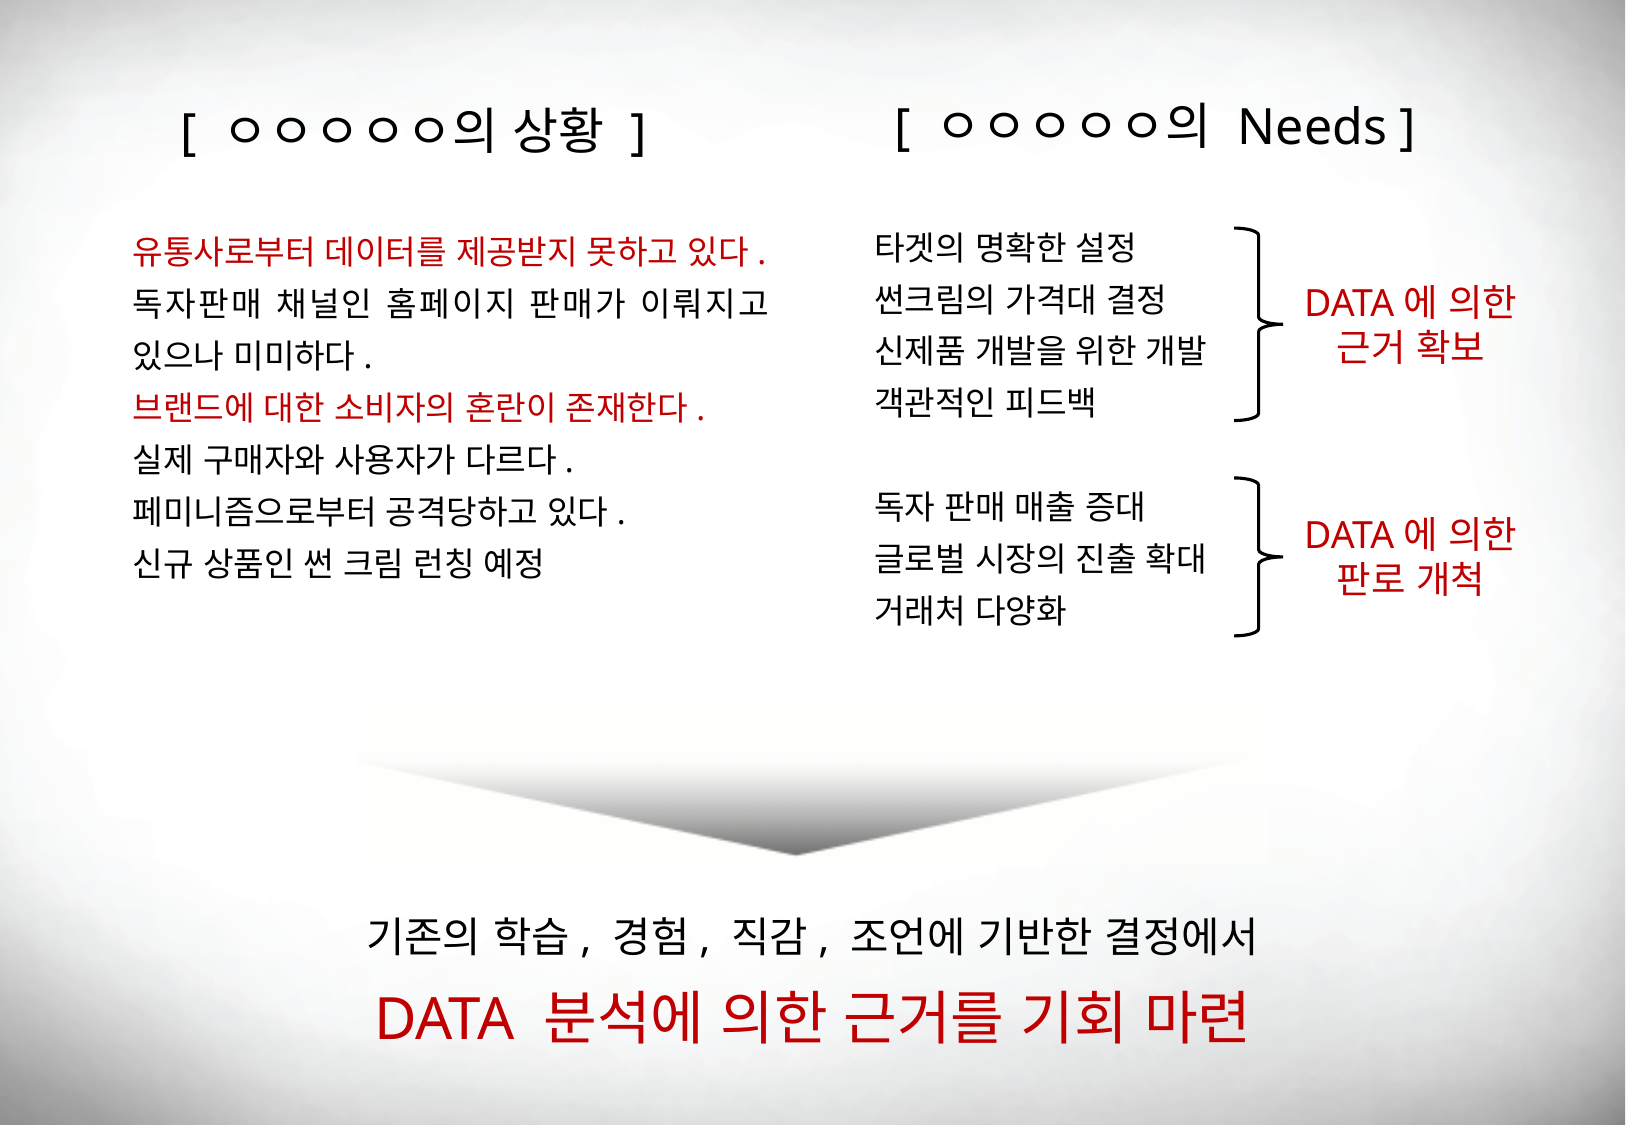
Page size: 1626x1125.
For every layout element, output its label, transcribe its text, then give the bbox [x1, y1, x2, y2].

picture [0, 0, 1626, 1125]
text_box [ ㅇㅇㅇㅇㅇ의 상황 ] 유통사로부터 데이터를 제공받지 못하고 있다. 독자판매 채널인 홈페이지 판매가 이뤄지고 있으나 미미하다. 브랜드에 대한 소비자의 혼란이 존재한다. 실제 구매자와 사용자가 다르다. 페미니즘으로부터 공격당하고 있다. 신규 상품인 썬 크림 런칭 예정 [43, 92, 784, 590]
text_box 기존의 학습, 경험, 직감, 조언에 기반한 결정에서 DATA 분석에 의한 근거를 기회 마련 [0, 888, 733, 1059]
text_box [784, 87, 1534, 705]
text_box 기존의 학습, 경험, 직감, 조언에 기반한 결정에서 DATA 분석에 의한 근거를 기회 마련 [892, 888, 1625, 1059]
